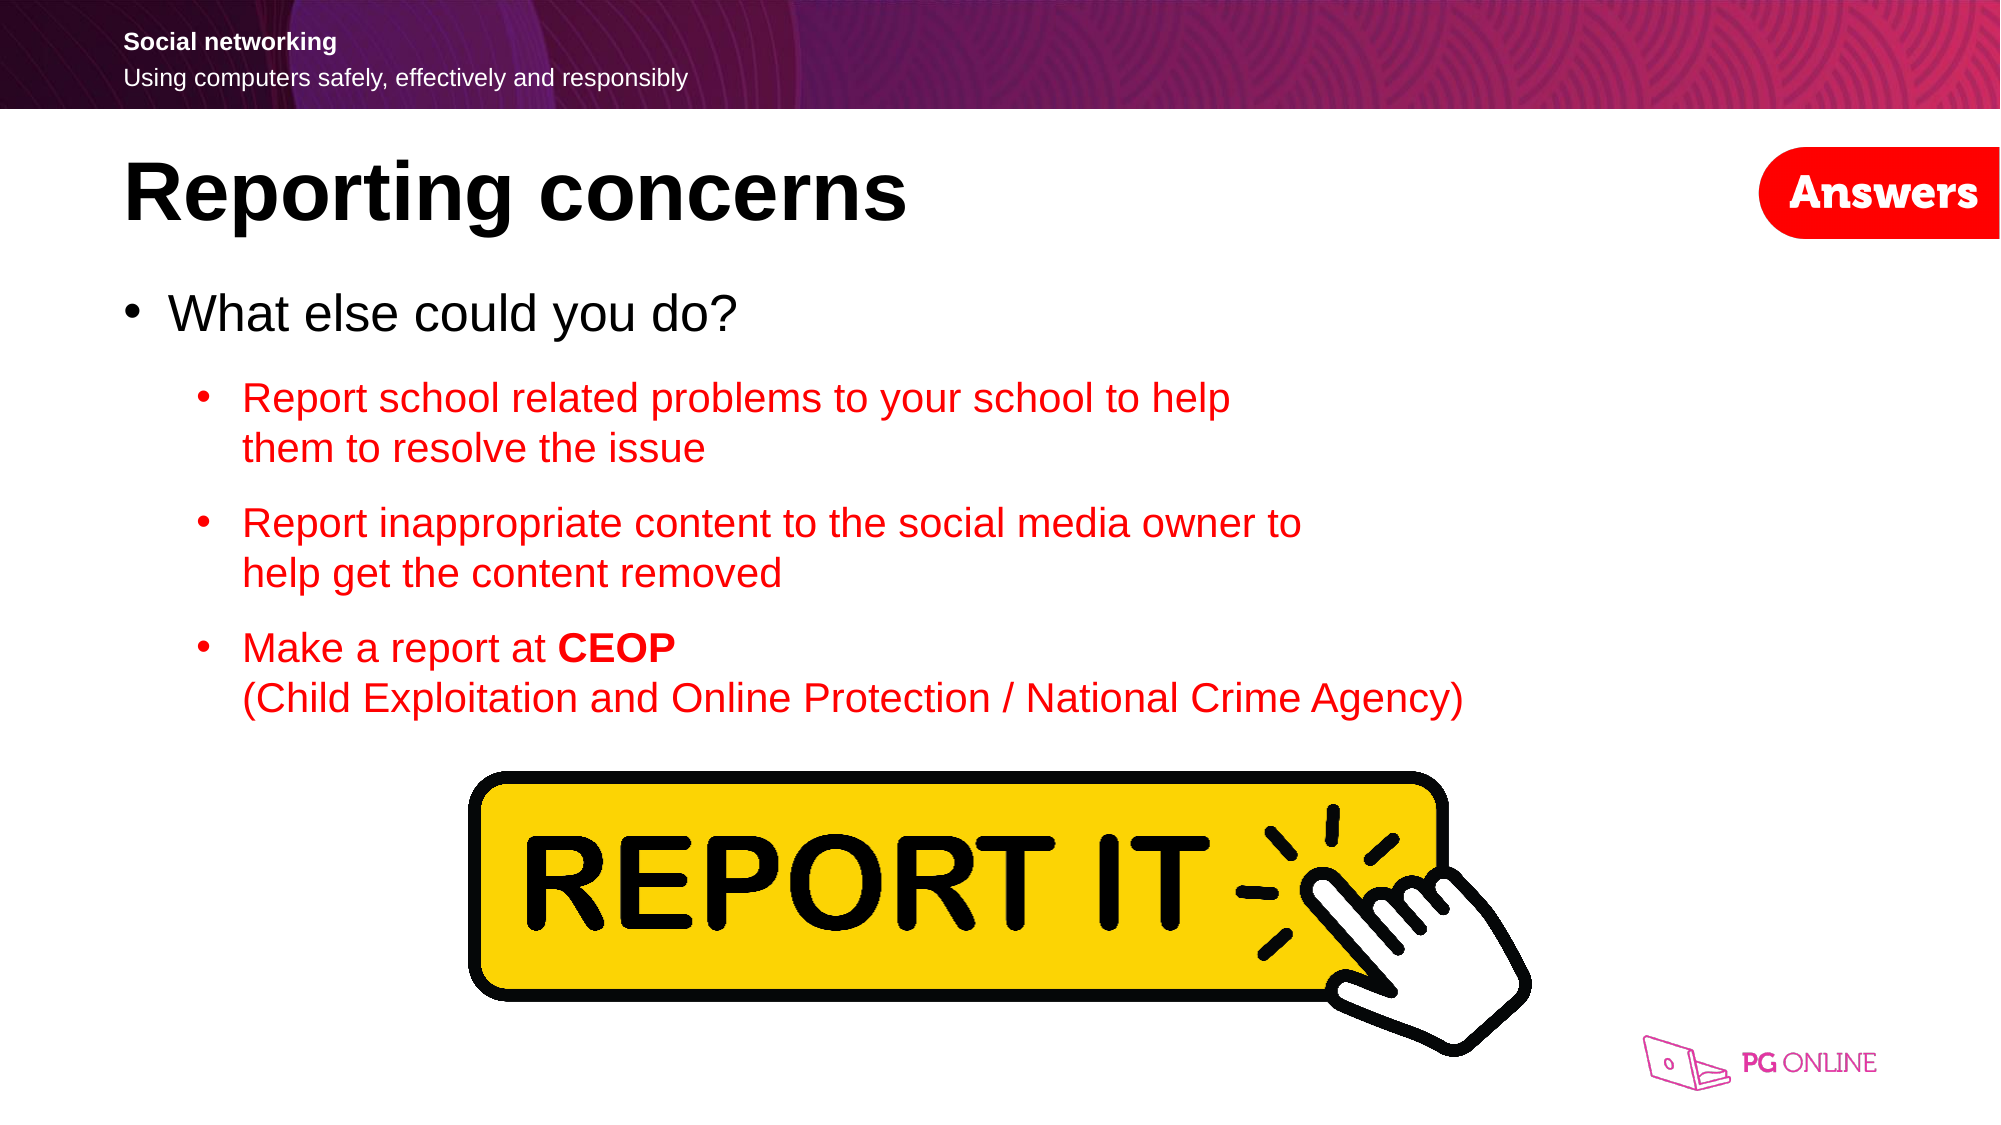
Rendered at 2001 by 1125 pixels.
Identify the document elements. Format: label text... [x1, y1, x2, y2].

picture [0, 0, 2000, 109]
picture [468, 770, 1532, 1057]
list What else could you do? Report school related problems to your school to help them to resolve the issue Report inappropriate content to the social media owner to help get the content removed Make a report at CEOP (Child Exploitation and Online Protection / National Crime Agency) [123, 279, 1488, 1125]
picture [1758, 147, 2000, 239]
list Reporting concerns [123, 148, 1361, 259]
picture [1642, 1035, 1877, 1091]
